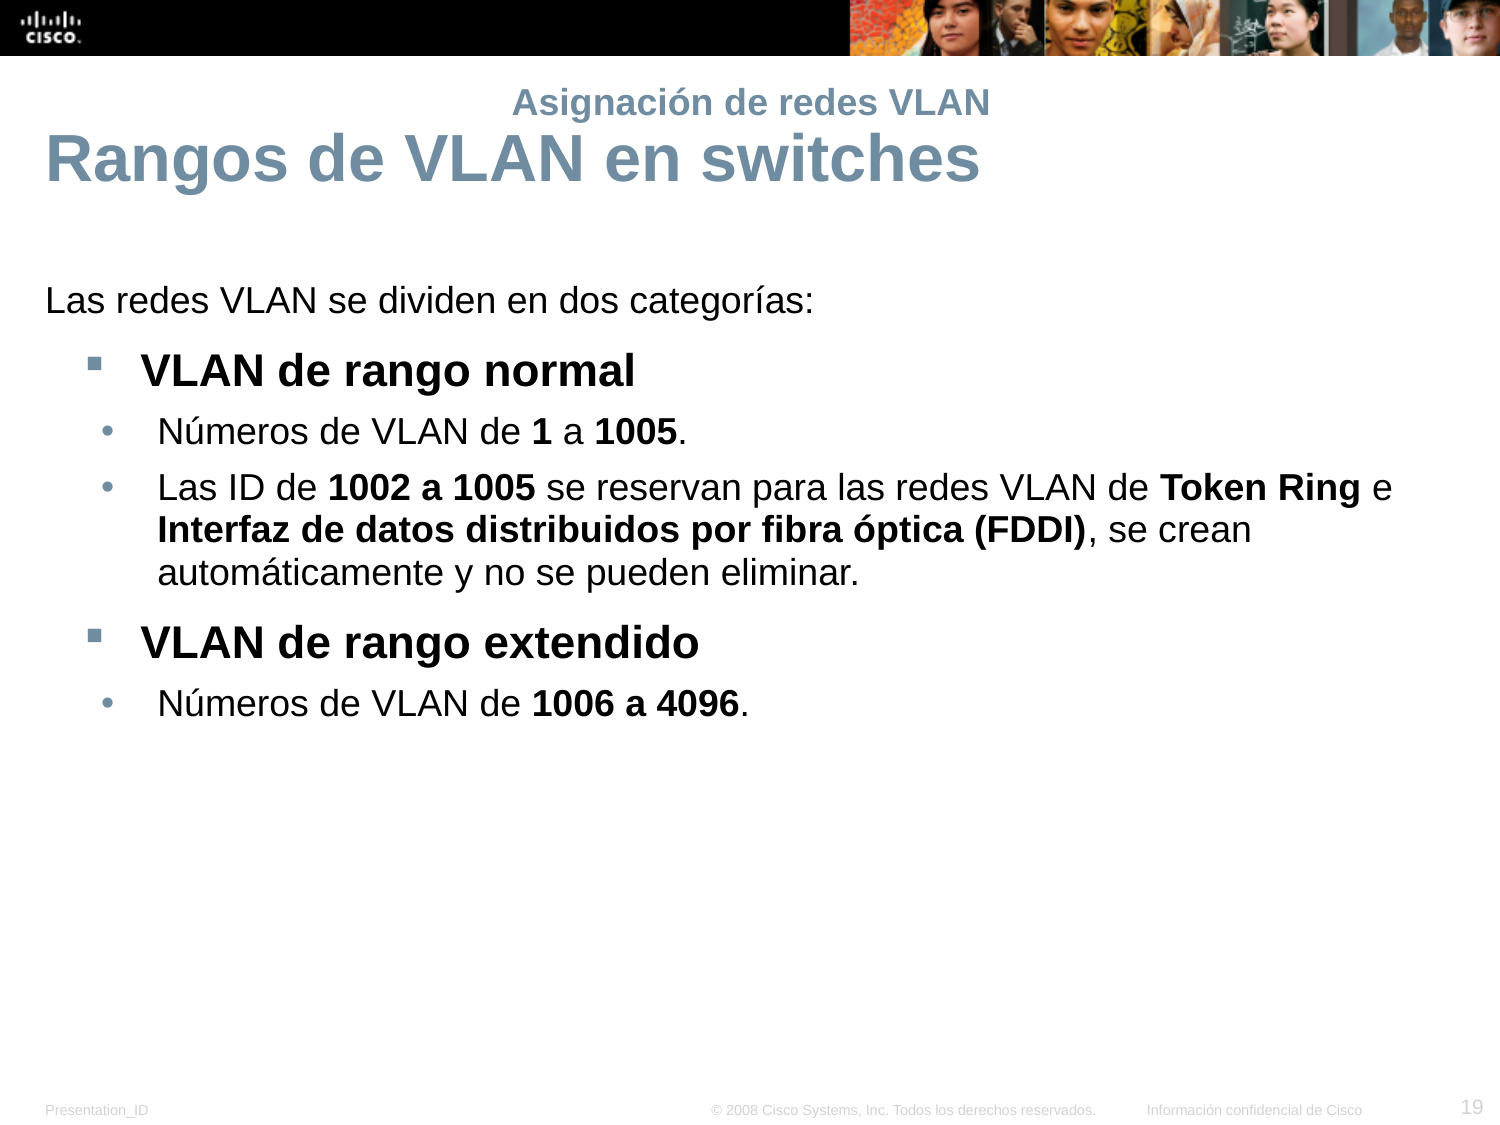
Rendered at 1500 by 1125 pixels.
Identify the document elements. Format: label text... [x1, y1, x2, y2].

picture [0, 0, 1500, 56]
title Asignación de redes VLAN Rangos de VLAN en switches [31, 64, 1471, 203]
list Las redes VLAN se dividen en dos categorías: VLAN de rango normal Números de VLAN de 1 a 1005. Las ID de 1002 a 1005 se reservan para las redes VLAN de Token Ring e Interfaz de datos distribuidos por fibra óptica (FDDI), se crean automáticamente y no se pueden eliminar. VLAN de rango extendido Números de VLAN de 1006 a 4096. [31, 272, 1468, 924]
